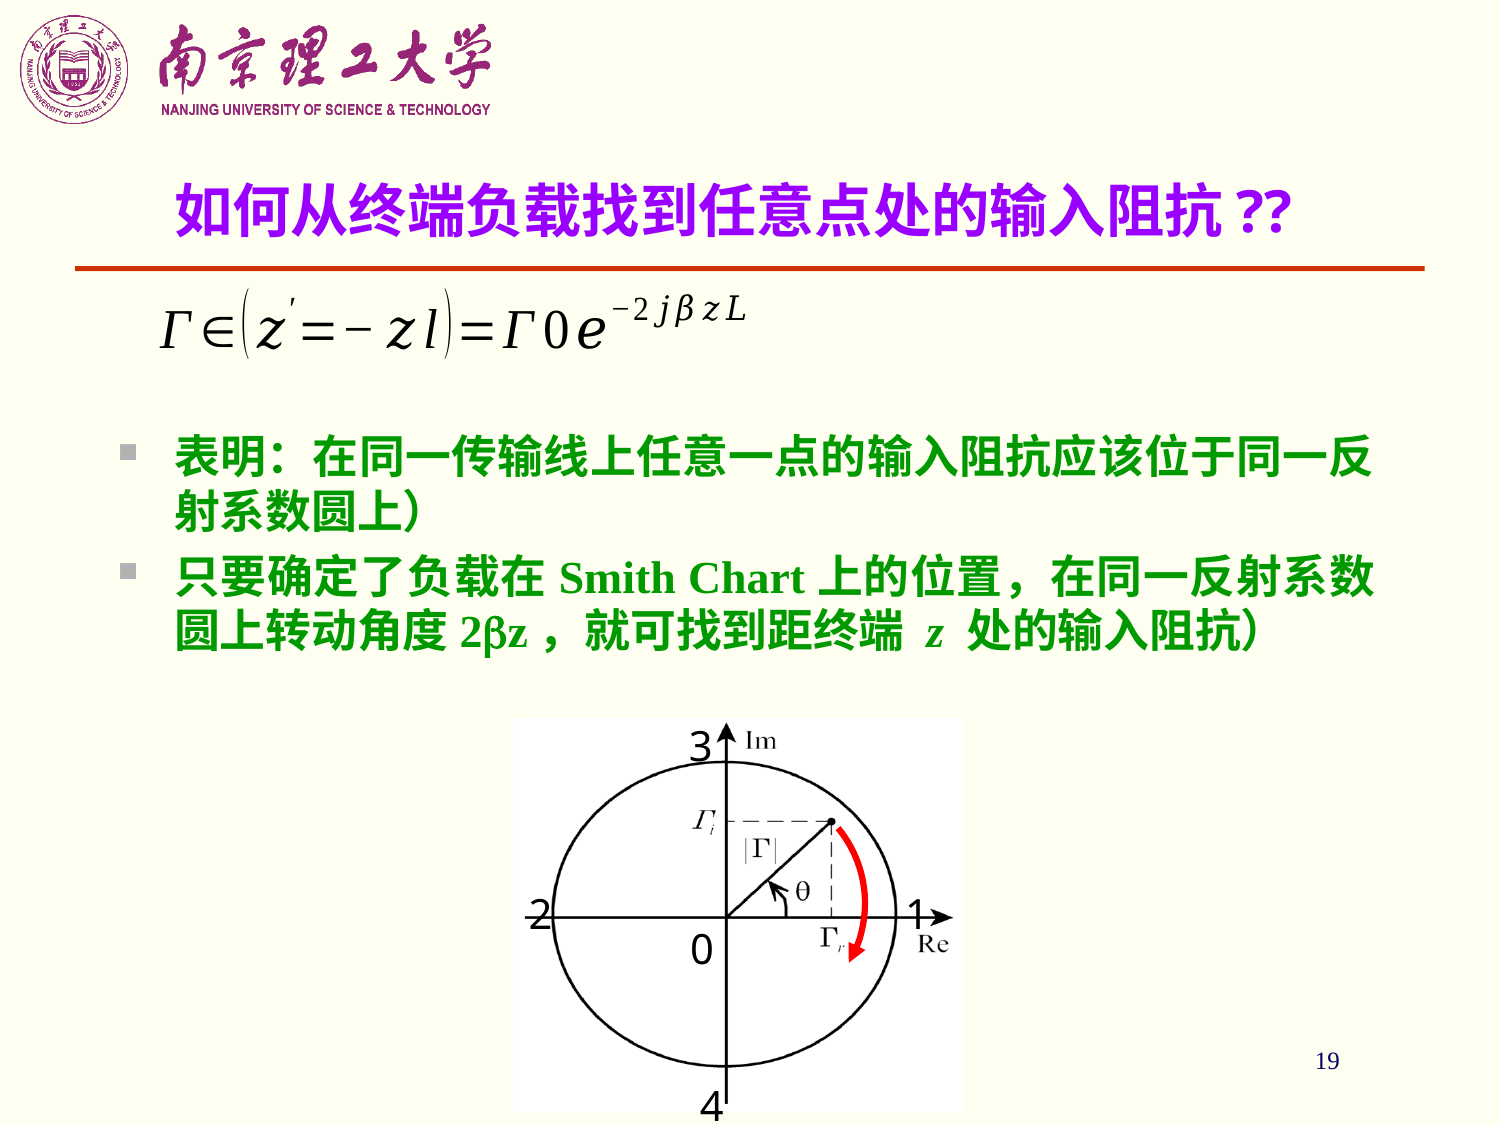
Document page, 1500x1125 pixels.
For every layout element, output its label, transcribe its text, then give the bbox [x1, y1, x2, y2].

picture [17, 15, 491, 126]
text_box 表明：在同一传输线上任意一点的输入阻抗应该位于同一反射系数圆上） 只要确定了负载在Smith Chart上的位置，在同一反射系数圆上转动角度2z，就可找到距终端 z 处的输入阻抗） [103, 420, 1391, 1084]
text_box 如何从终端负载找到任意点处的输入阻抗?? [159, 137, 1335, 251]
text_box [513, 712, 963, 1125]
